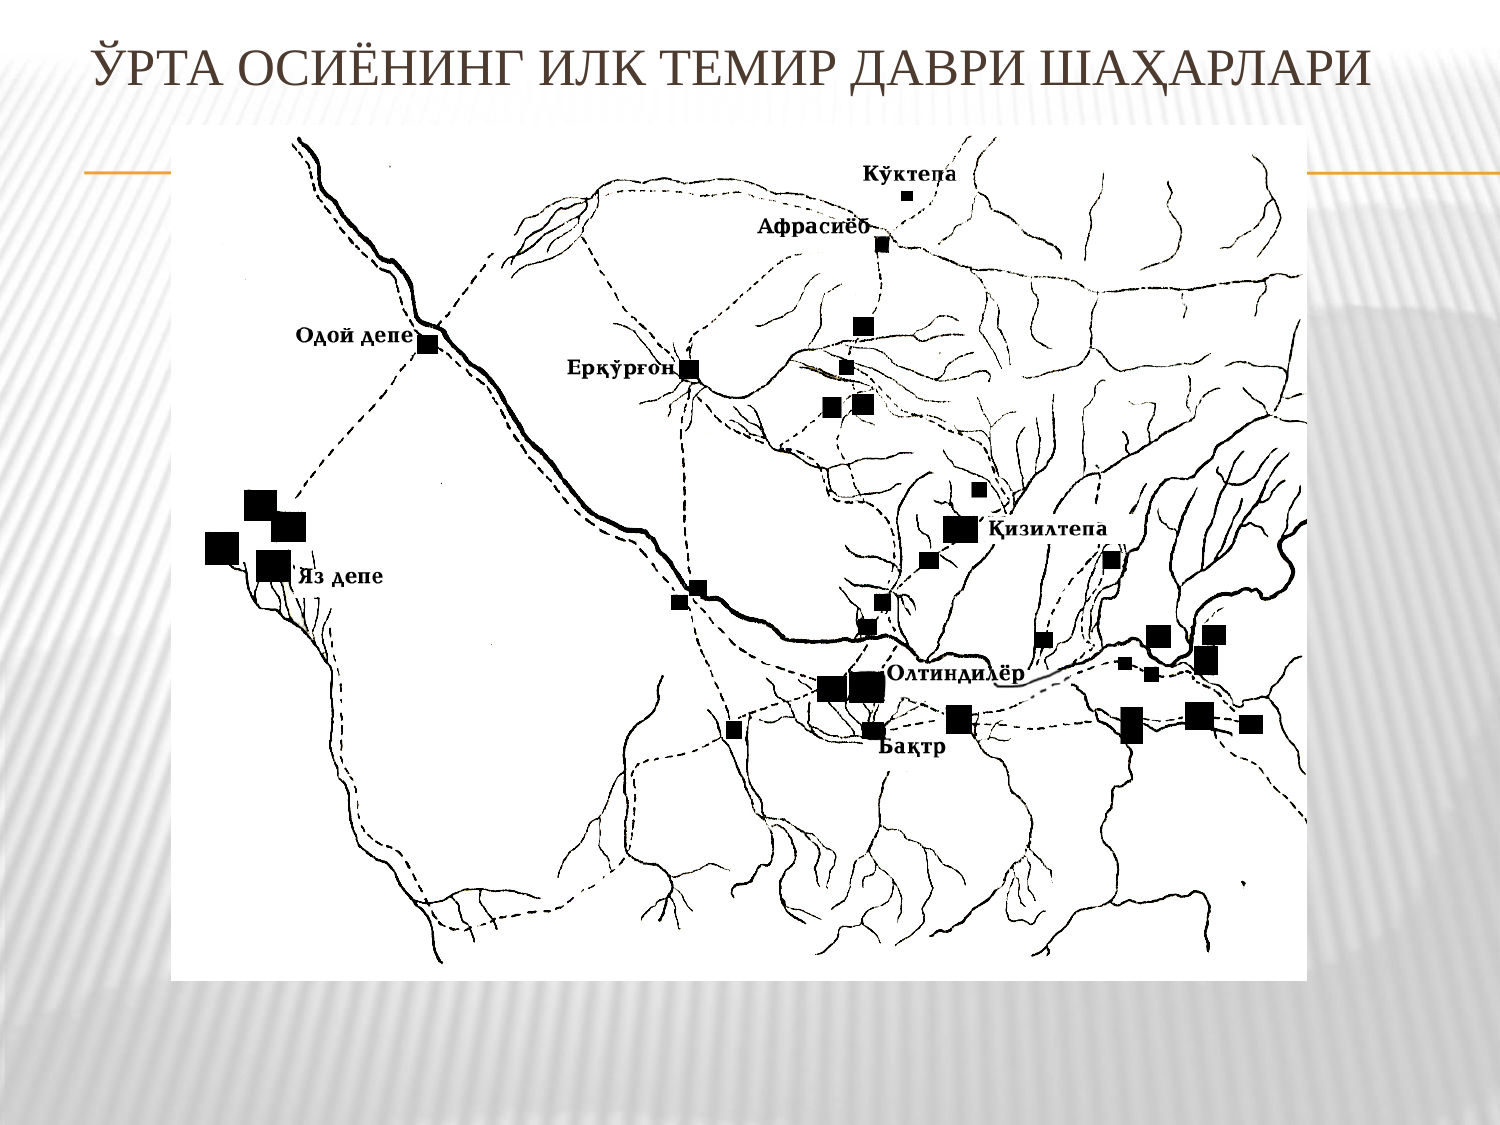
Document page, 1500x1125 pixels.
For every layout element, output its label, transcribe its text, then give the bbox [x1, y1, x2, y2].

picture [0, 0, 1500, 1125]
title Ўрта Осиёнинг илк темир даври шаҳарлари [75, 0, 1425, 129]
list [170, 125, 1307, 982]
picture [1307, 0, 1500, 171]
